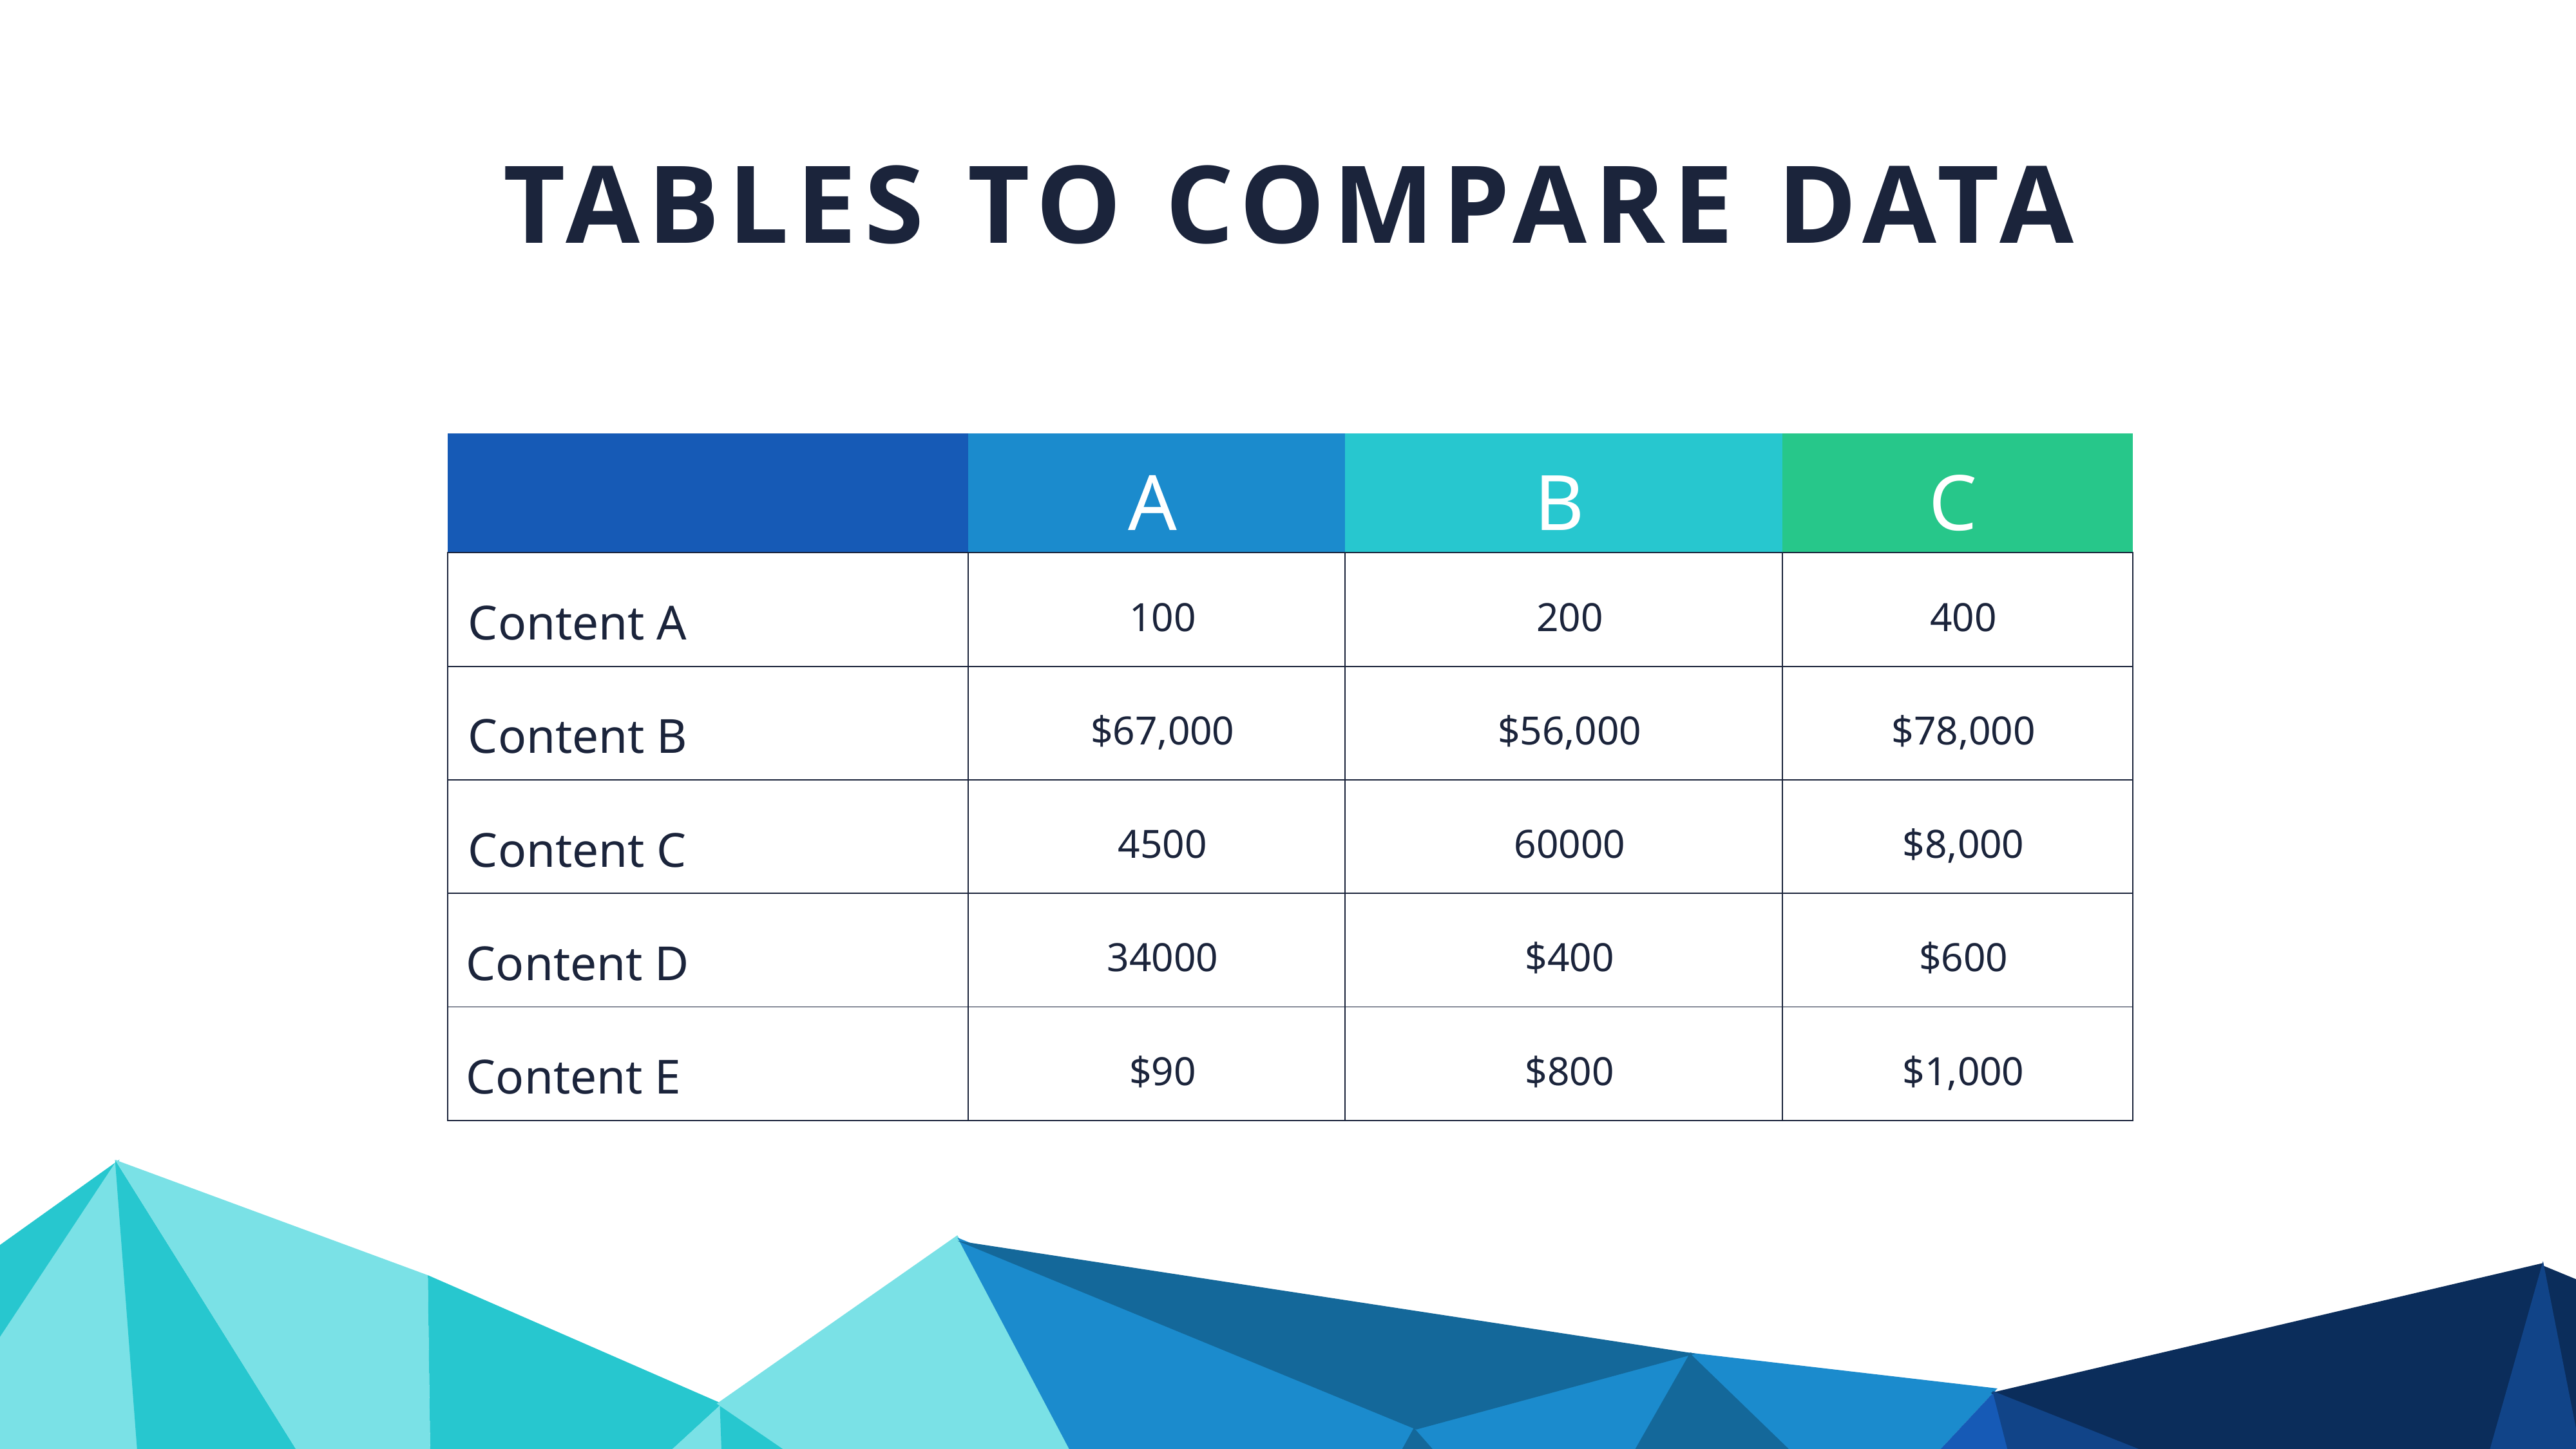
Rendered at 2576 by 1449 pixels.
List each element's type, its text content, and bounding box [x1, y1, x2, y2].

table_header [448, 433, 968, 552]
table_cell Content A [448, 553, 968, 666]
table_cell $1,000 [1783, 1007, 2132, 1120]
table_cell Content C [448, 781, 968, 893]
table_cell 400 [1783, 553, 2132, 666]
table_cell $67,000 [969, 667, 1344, 779]
table_cell $90 [969, 1007, 1344, 1120]
table_cell Content B [448, 667, 968, 779]
table_cell $78,000 [1783, 667, 2132, 779]
table_cell 4500 [969, 781, 1344, 893]
table_cell 100 [969, 553, 1344, 666]
table_cell $8,000 [1783, 781, 2132, 893]
table_cell 200 [1346, 553, 1782, 666]
table_cell $800 [1346, 1007, 1782, 1120]
text_box TABLES TO COMPARE DATA [493, 131, 2086, 270]
table_cell $600 [1783, 894, 2132, 1007]
table_cell Content D [448, 894, 968, 1007]
table_header A [968, 433, 1345, 552]
table_cell Content E [448, 1007, 968, 1120]
table_cell $400 [1346, 894, 1782, 1007]
table_cell $56,000 [1346, 667, 1782, 779]
table_header C [1782, 433, 2133, 552]
table_cell 34000 [969, 894, 1344, 1007]
table_cell 60000 [1346, 781, 1782, 893]
table_header B [1345, 433, 1782, 552]
